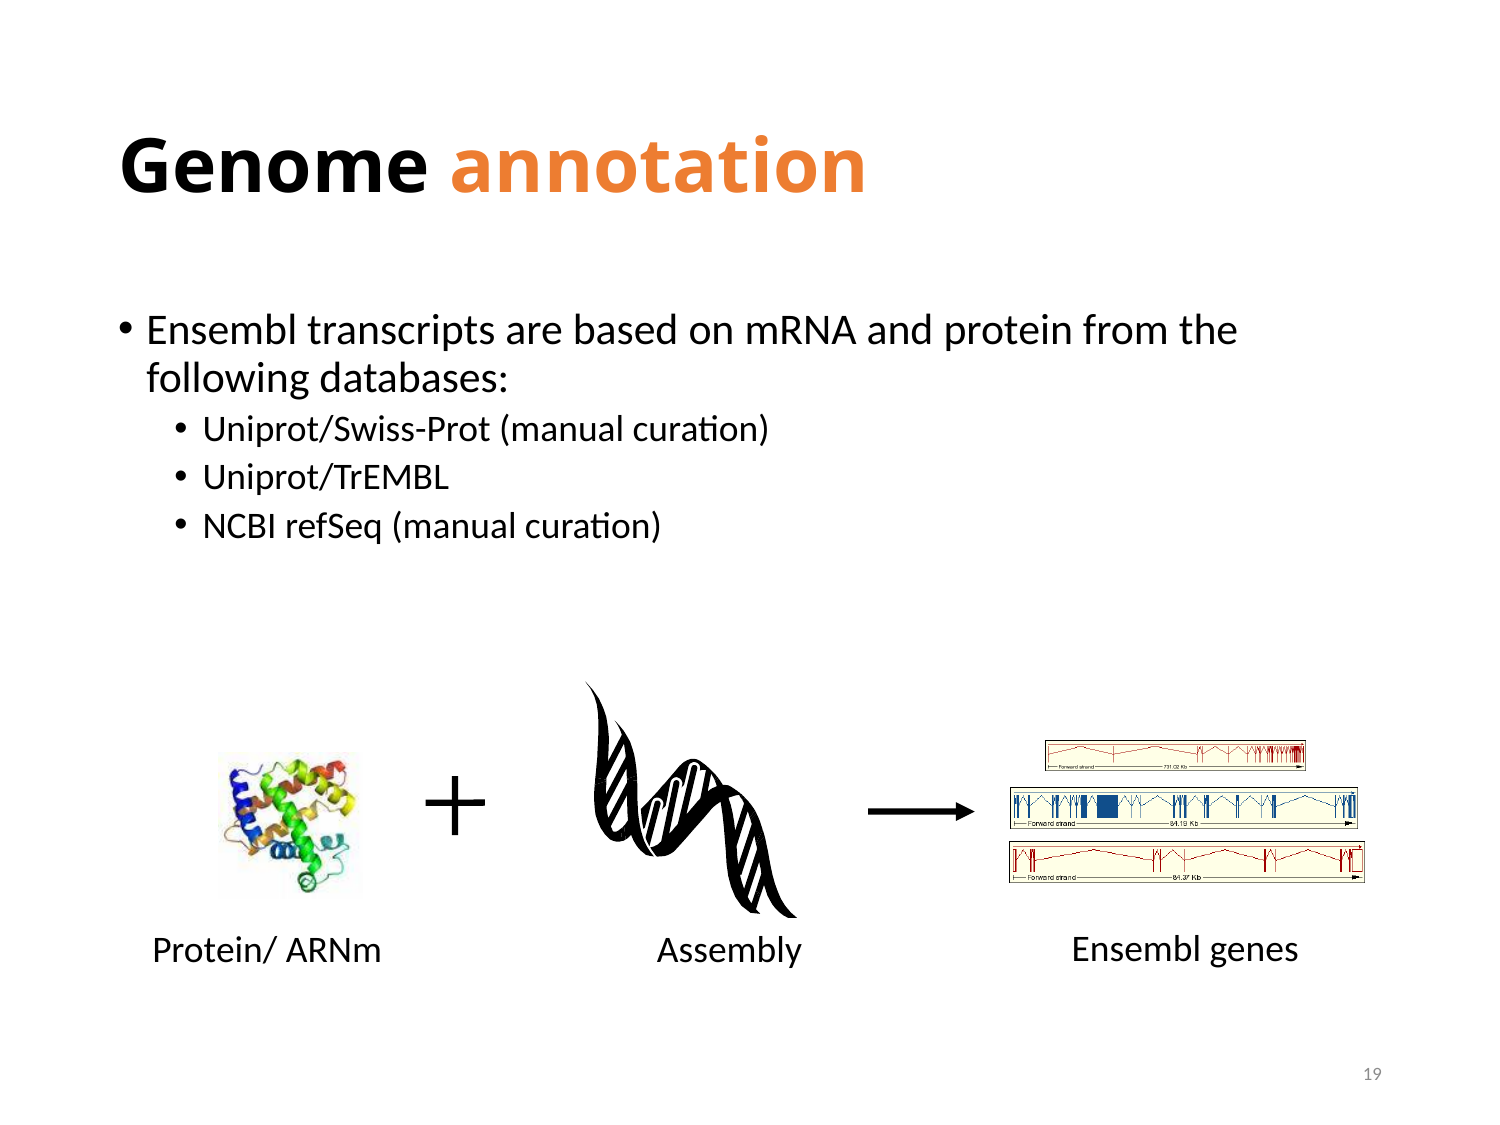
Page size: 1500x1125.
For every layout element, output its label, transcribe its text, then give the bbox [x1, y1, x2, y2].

list Ensembl transcripts are based on mRNA and protein from the following databases: Uniprot/Swiss-Prot (manual curation) Uniprot/TrEMBL NCBI refSeq (manual curation) [103, 299, 1397, 1014]
picture [1010, 787, 1359, 829]
picture [1009, 841, 1365, 883]
picture [585, 681, 797, 918]
title Genome annotation [103, 59, 1397, 278]
picture [1045, 740, 1306, 771]
text_box Protein/ ARNm [137, 917, 398, 978]
picture [218, 752, 363, 899]
text_box Assembly [642, 917, 818, 978]
text_box Ensembl genes [1056, 916, 1315, 977]
text_box [868, 805, 975, 818]
slide_number 19 [1059, 1042, 1397, 1103]
